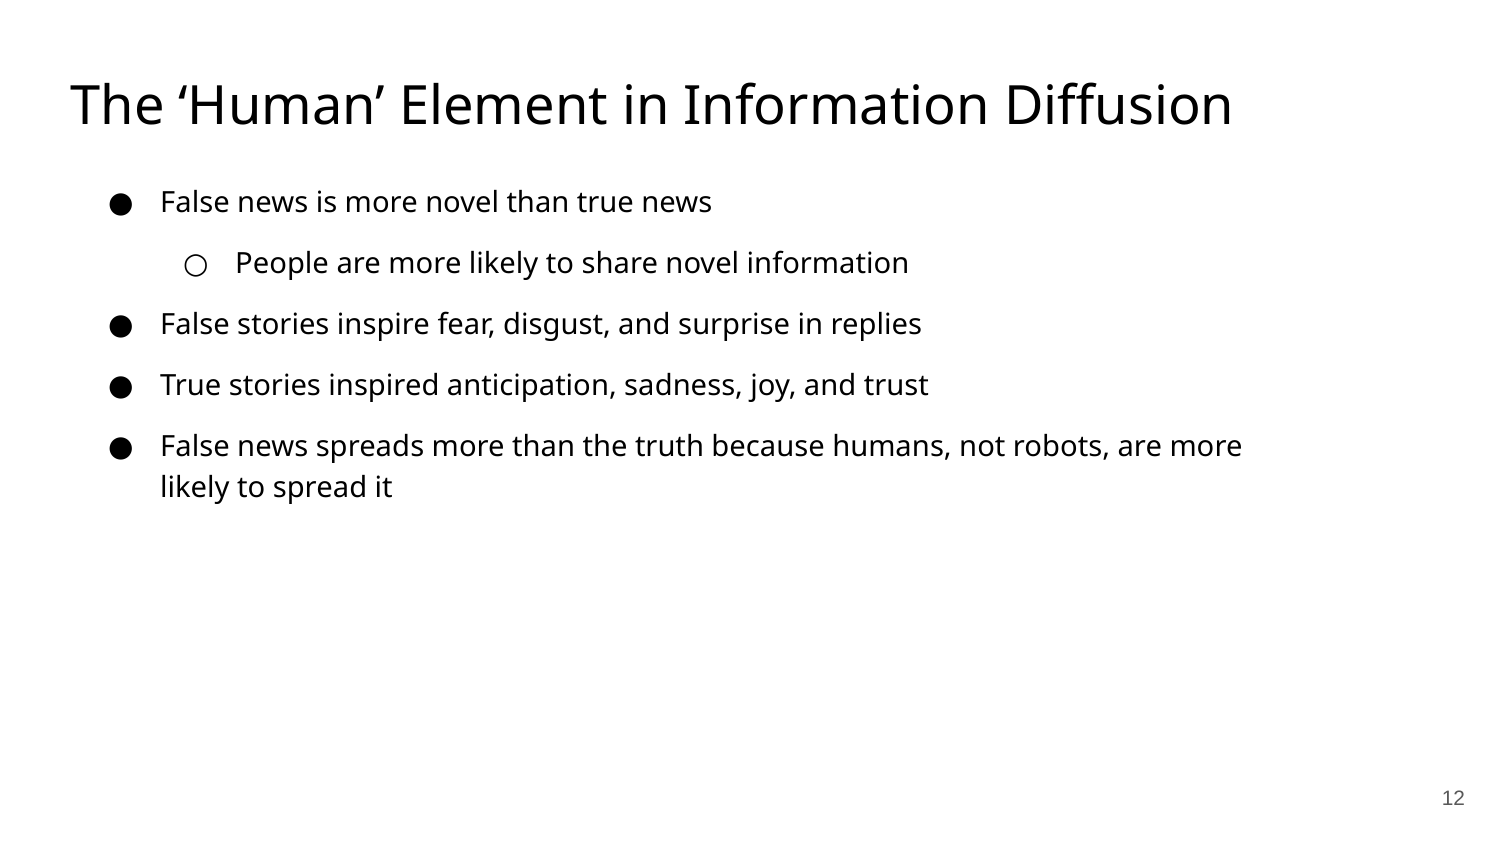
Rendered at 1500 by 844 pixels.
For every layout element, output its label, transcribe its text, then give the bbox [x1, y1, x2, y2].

text_box False news is more novel than true news People are more likely to share novel information False stories inspire fear, disgust, and surprise in replies True stories inspired anticipation, sadness, joy, and trust False news spreads more than the truth because humans, not robots, are more likely to spread it [70, 164, 1333, 567]
text_box The ‘Human’ Element in Information Diffusion [70, 82, 1497, 164]
slide_number 12 [1389, 764, 1480, 830]
